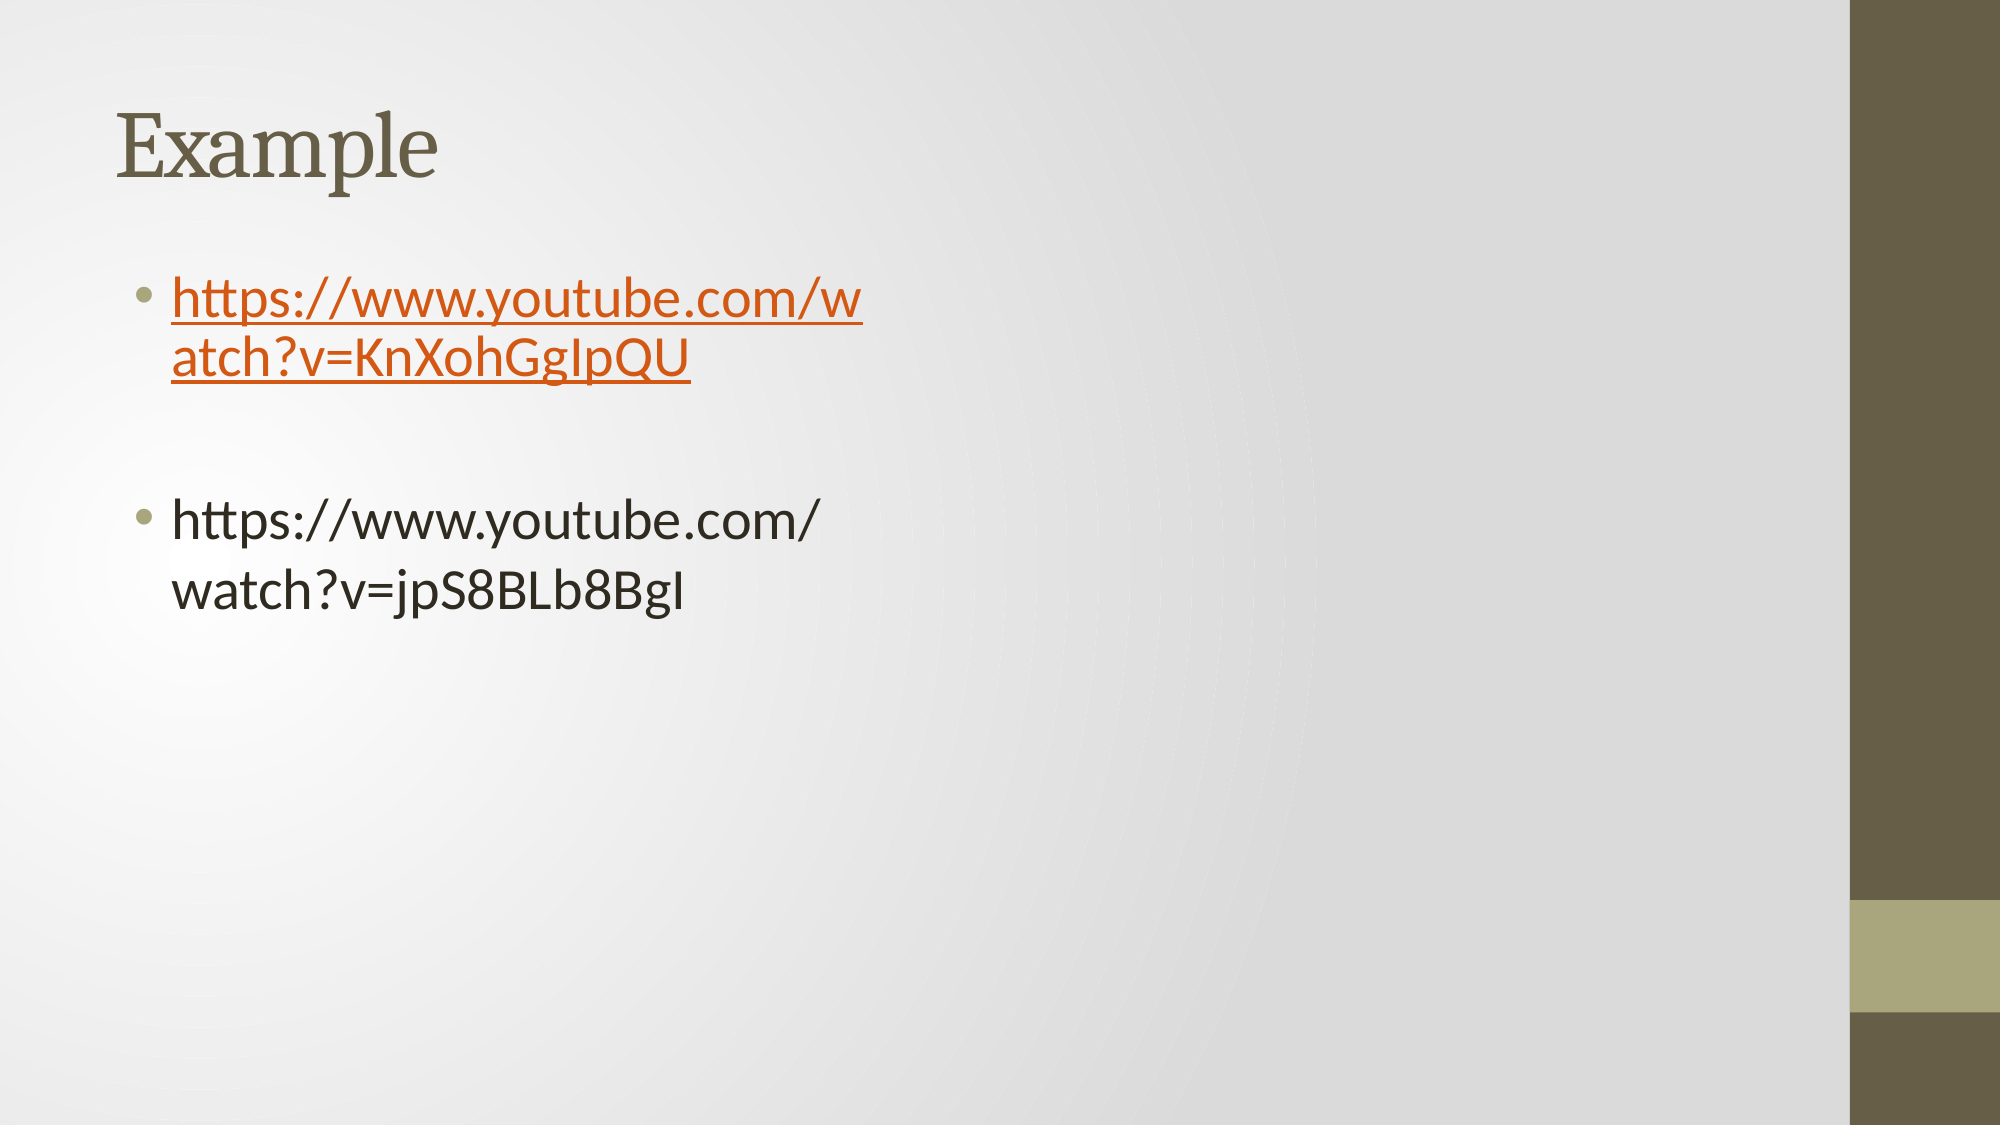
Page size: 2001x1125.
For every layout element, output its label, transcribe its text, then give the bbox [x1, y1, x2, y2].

list https://www.youtube.com/watch?v=KnXohGgIpQU https://www.youtube.com/watch?v=jpS8BLb8BgI [99, 251, 900, 1005]
title Example [99, 45, 1767, 233]
